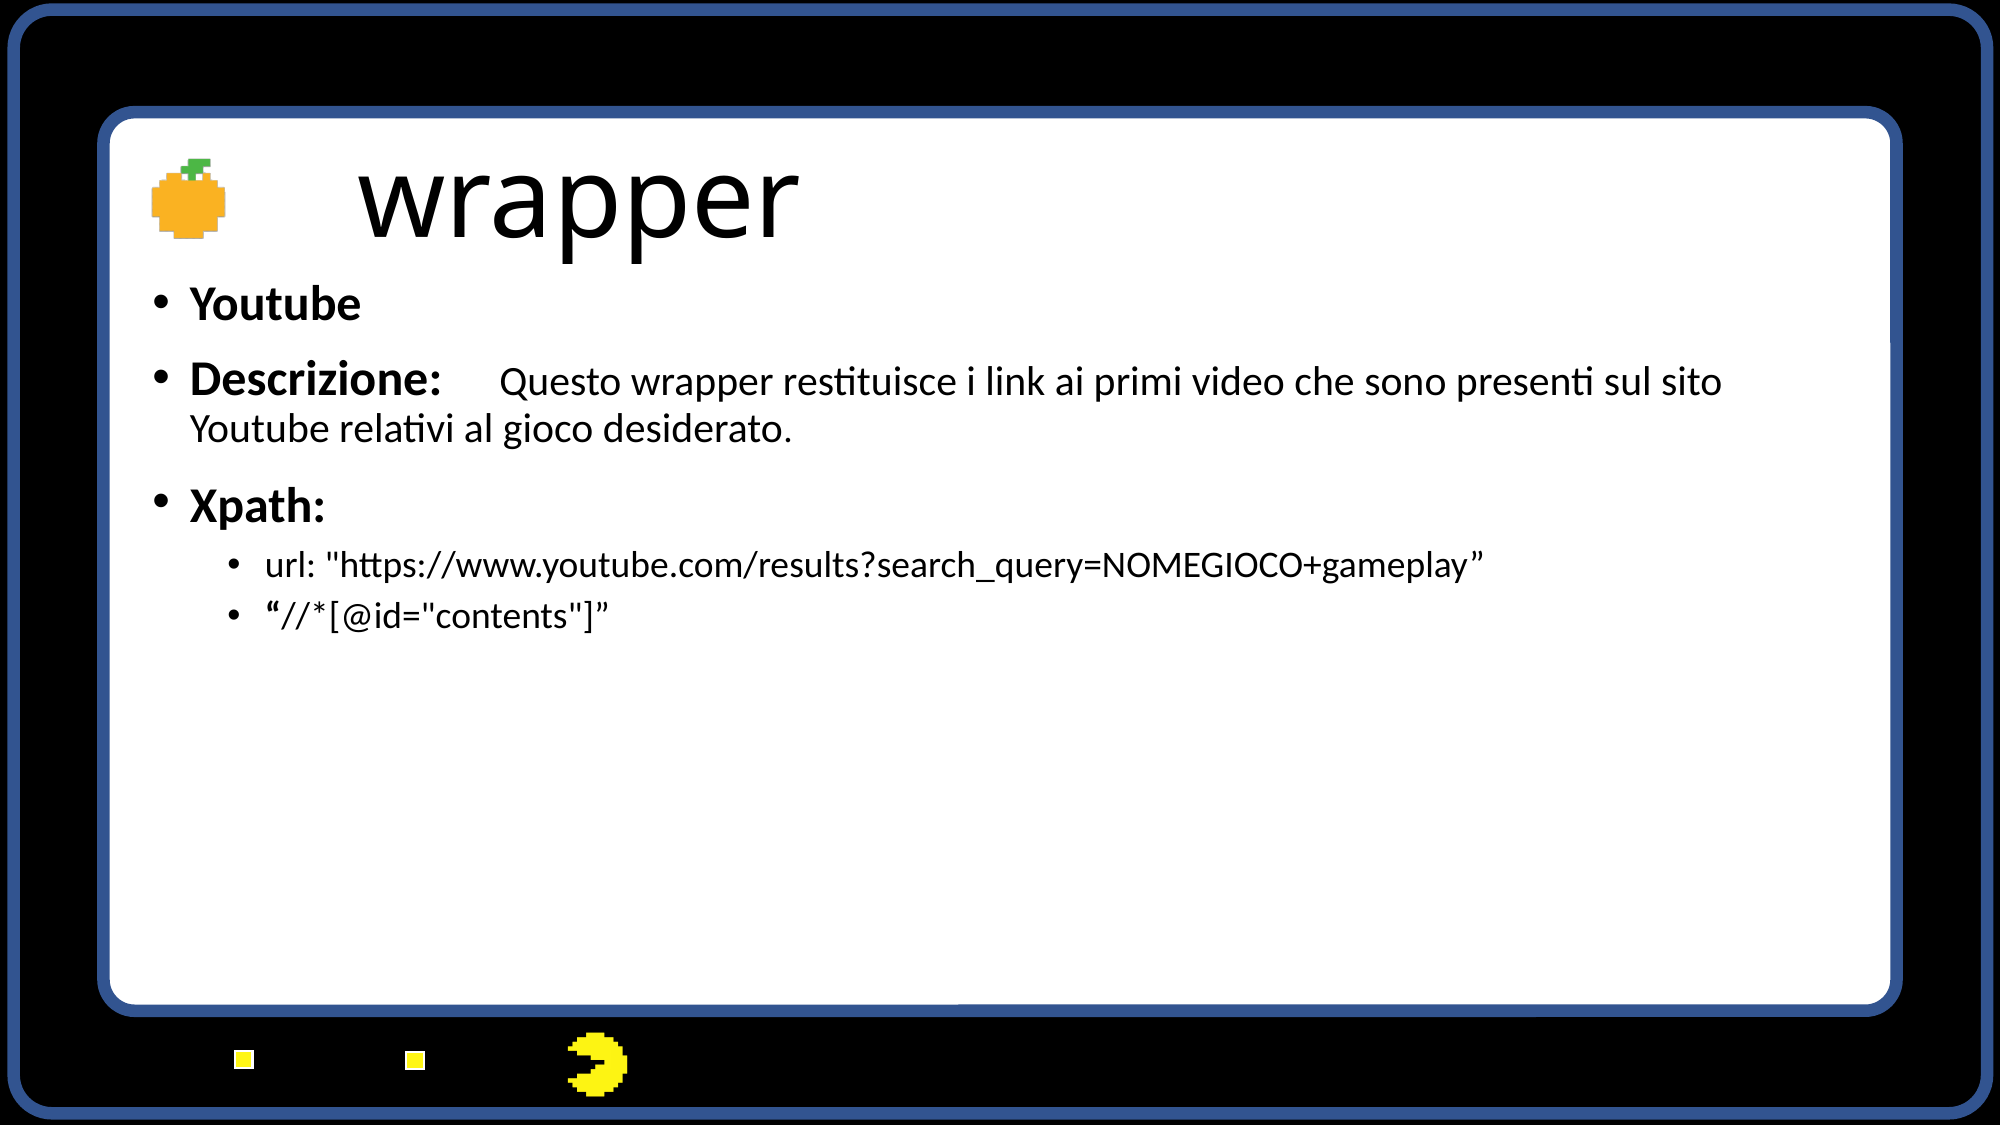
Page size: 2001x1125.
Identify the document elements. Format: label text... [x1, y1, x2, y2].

text_box [12, 8, 1989, 1115]
picture [561, 1028, 634, 1101]
text_box [234, 1050, 254, 1069]
text_box [405, 1051, 425, 1070]
text_box [1989, 115, 2000, 1007]
picture [114, 141, 263, 256]
text_box [0, 1007, 2000, 1125]
text_box [0, 0, 2000, 115]
title wrapper [137, 141, 1863, 262]
text_box [0, 115, 12, 1007]
